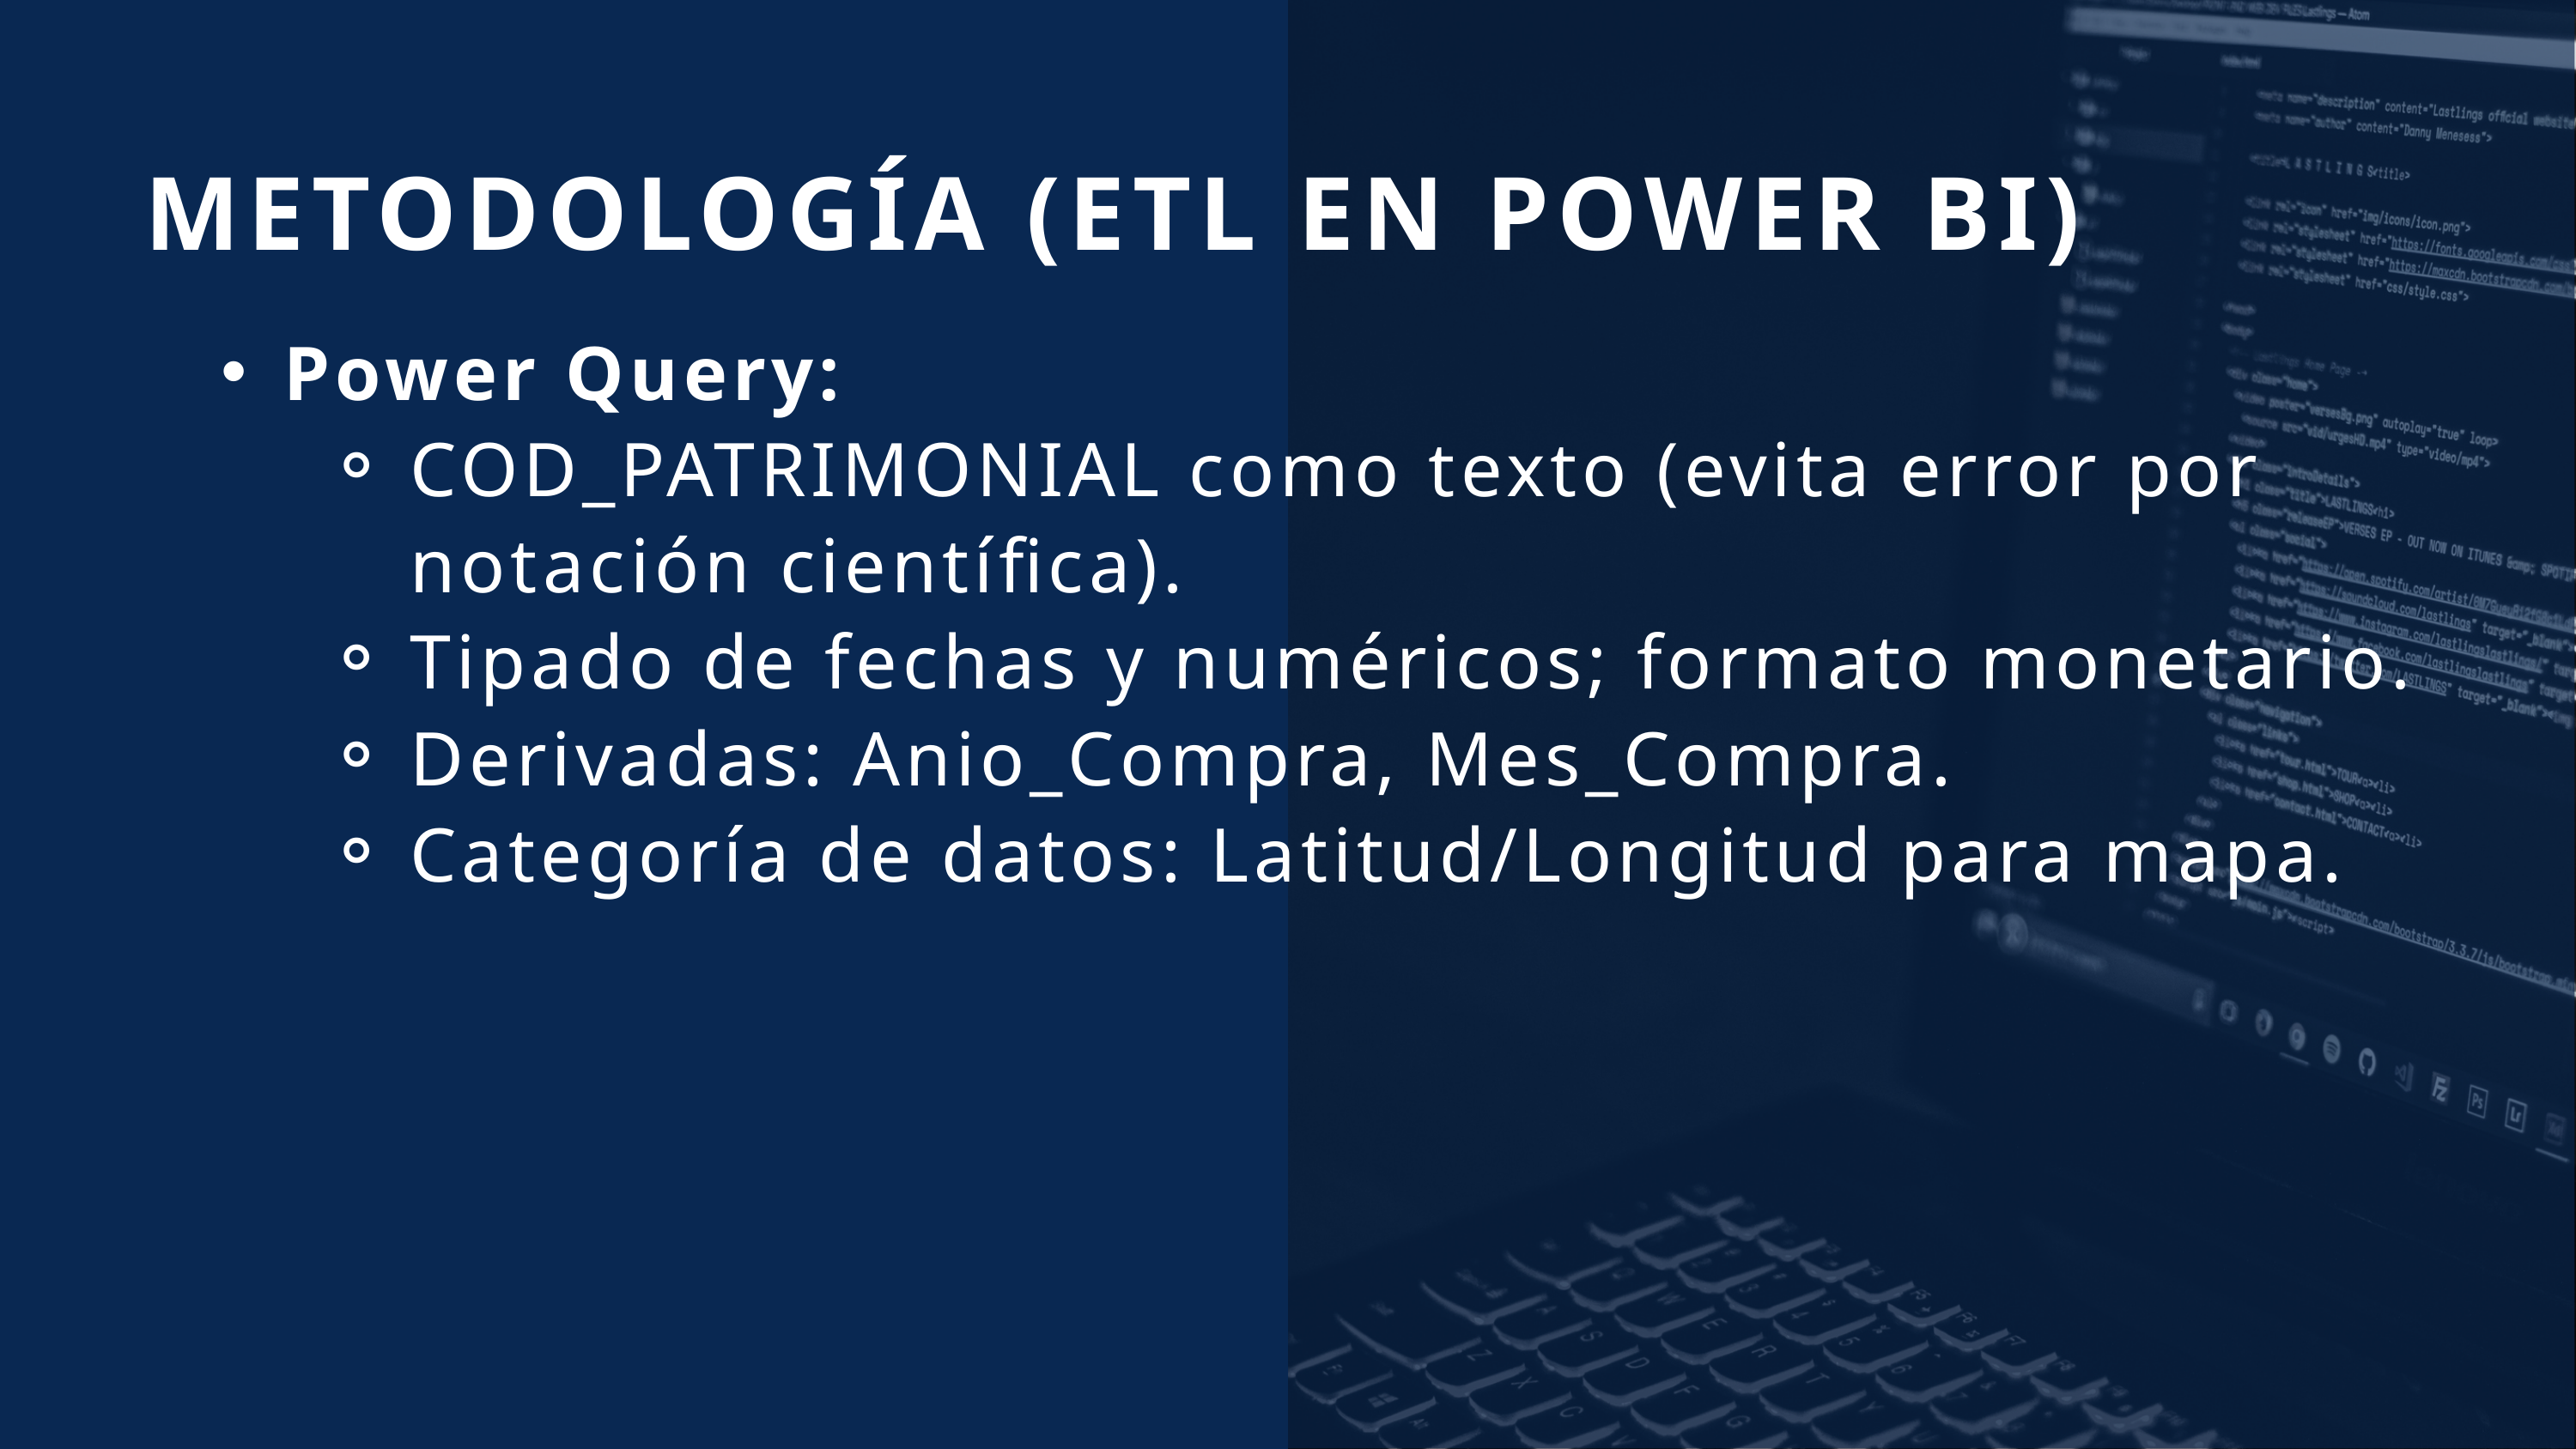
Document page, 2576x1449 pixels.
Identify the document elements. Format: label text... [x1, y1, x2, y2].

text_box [1286, 0, 2575, 1449]
text_box METODOLOGÍA (ETL EN POWER BI) [144, 129, 1282, 271]
text_box Power Query: COD_PATRIMONIAL como texto (evita error por notación científica). Tipado de fechas y numéricos; formato monetario. Derivadas: Anio_Compra, Mes_Compra. Categoría de datos: Latitud/Longitud para mapa. [157, 318, 1282, 993]
